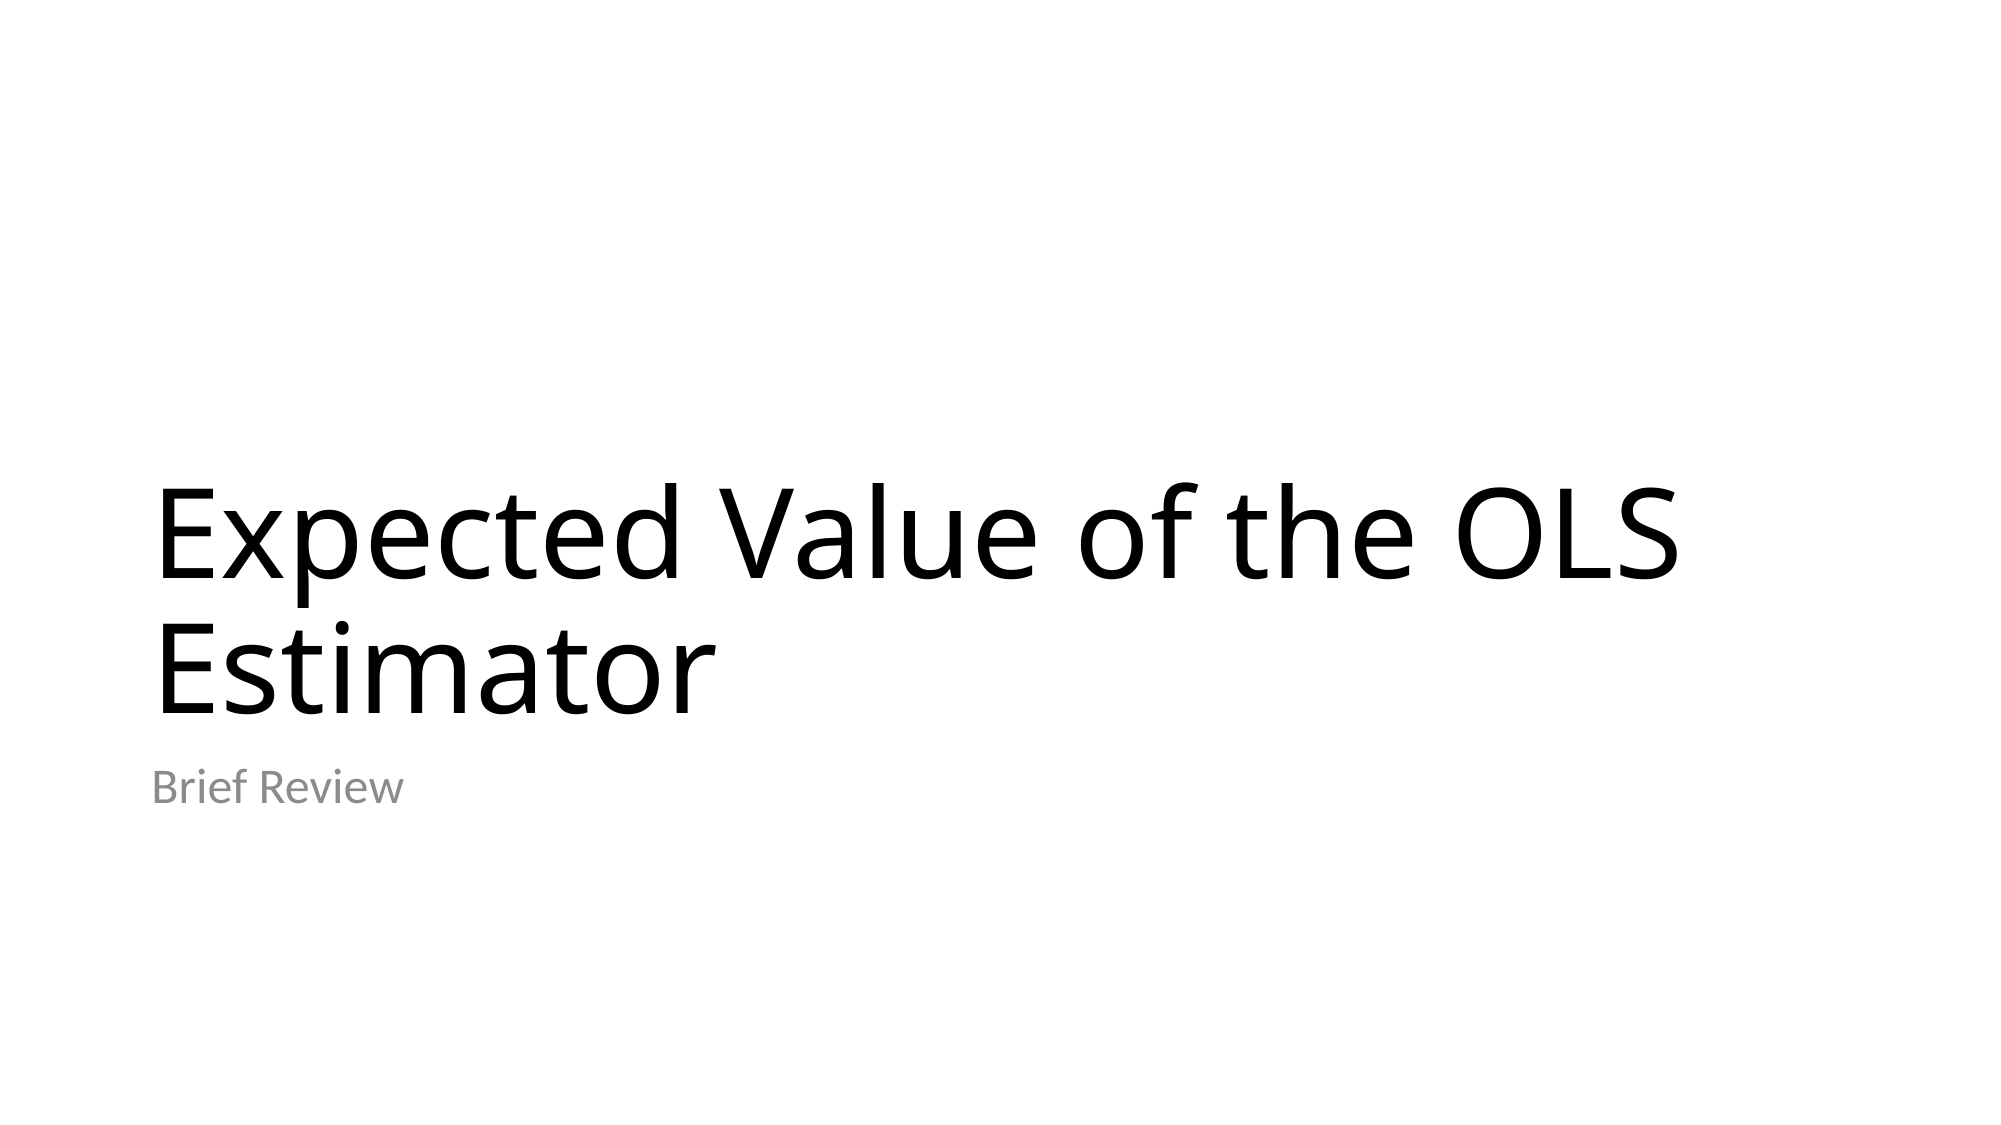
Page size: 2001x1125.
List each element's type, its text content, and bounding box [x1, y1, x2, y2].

list Brief Review [136, 752, 1862, 999]
title Expected Value of the OLS Estimator [136, 280, 1862, 749]
